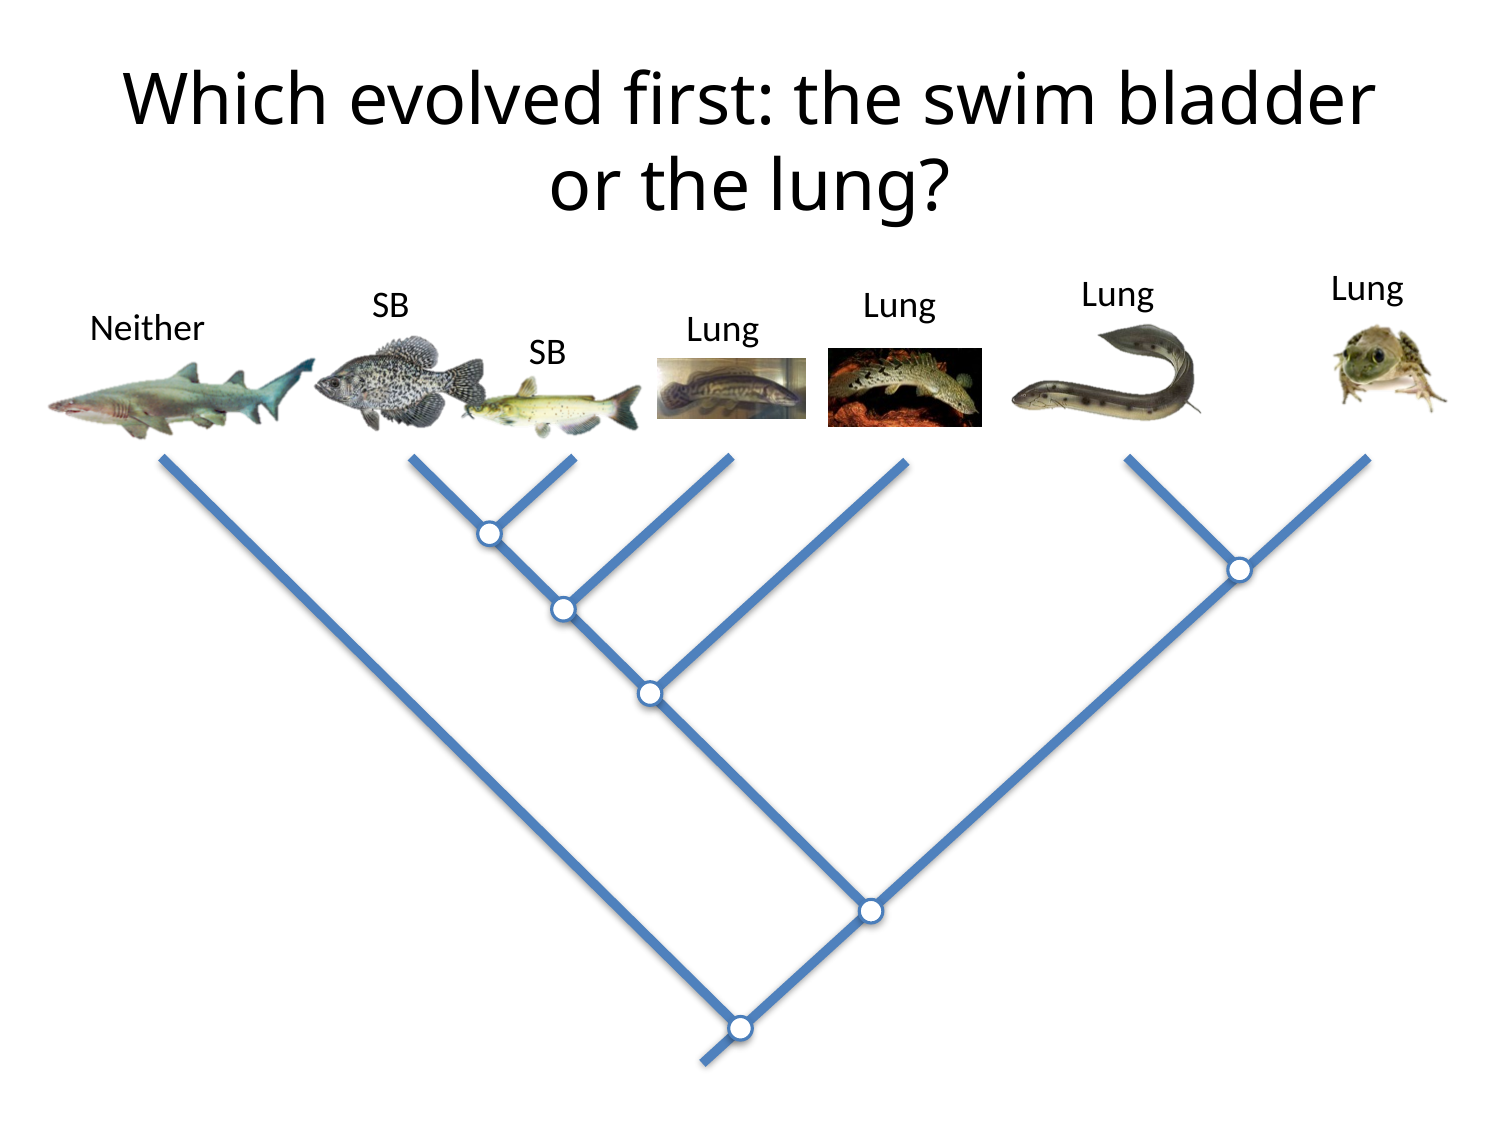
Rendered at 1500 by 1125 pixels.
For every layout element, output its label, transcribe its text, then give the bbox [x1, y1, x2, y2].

picture [657, 358, 806, 419]
text_box Lung [1316, 255, 1437, 316]
picture [1330, 321, 1453, 417]
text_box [702, 456, 1369, 1064]
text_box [1126, 456, 1242, 571]
picture [1011, 321, 1203, 427]
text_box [410, 456, 872, 912]
picture [827, 347, 983, 427]
text_box SB [514, 319, 635, 372]
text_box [489, 456, 561, 534]
text_box Neither [74, 295, 250, 354]
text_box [646, 461, 907, 698]
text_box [563, 456, 732, 610]
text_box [161, 456, 748, 1036]
text_box SB [357, 272, 478, 320]
title Which evolved first: the swim bladder or the lung? [75, 45, 1425, 233]
text_box Lung [1066, 261, 1187, 319]
text_box Lung [848, 272, 969, 333]
picture [46, 321, 648, 447]
text_box Lung [671, 296, 792, 356]
